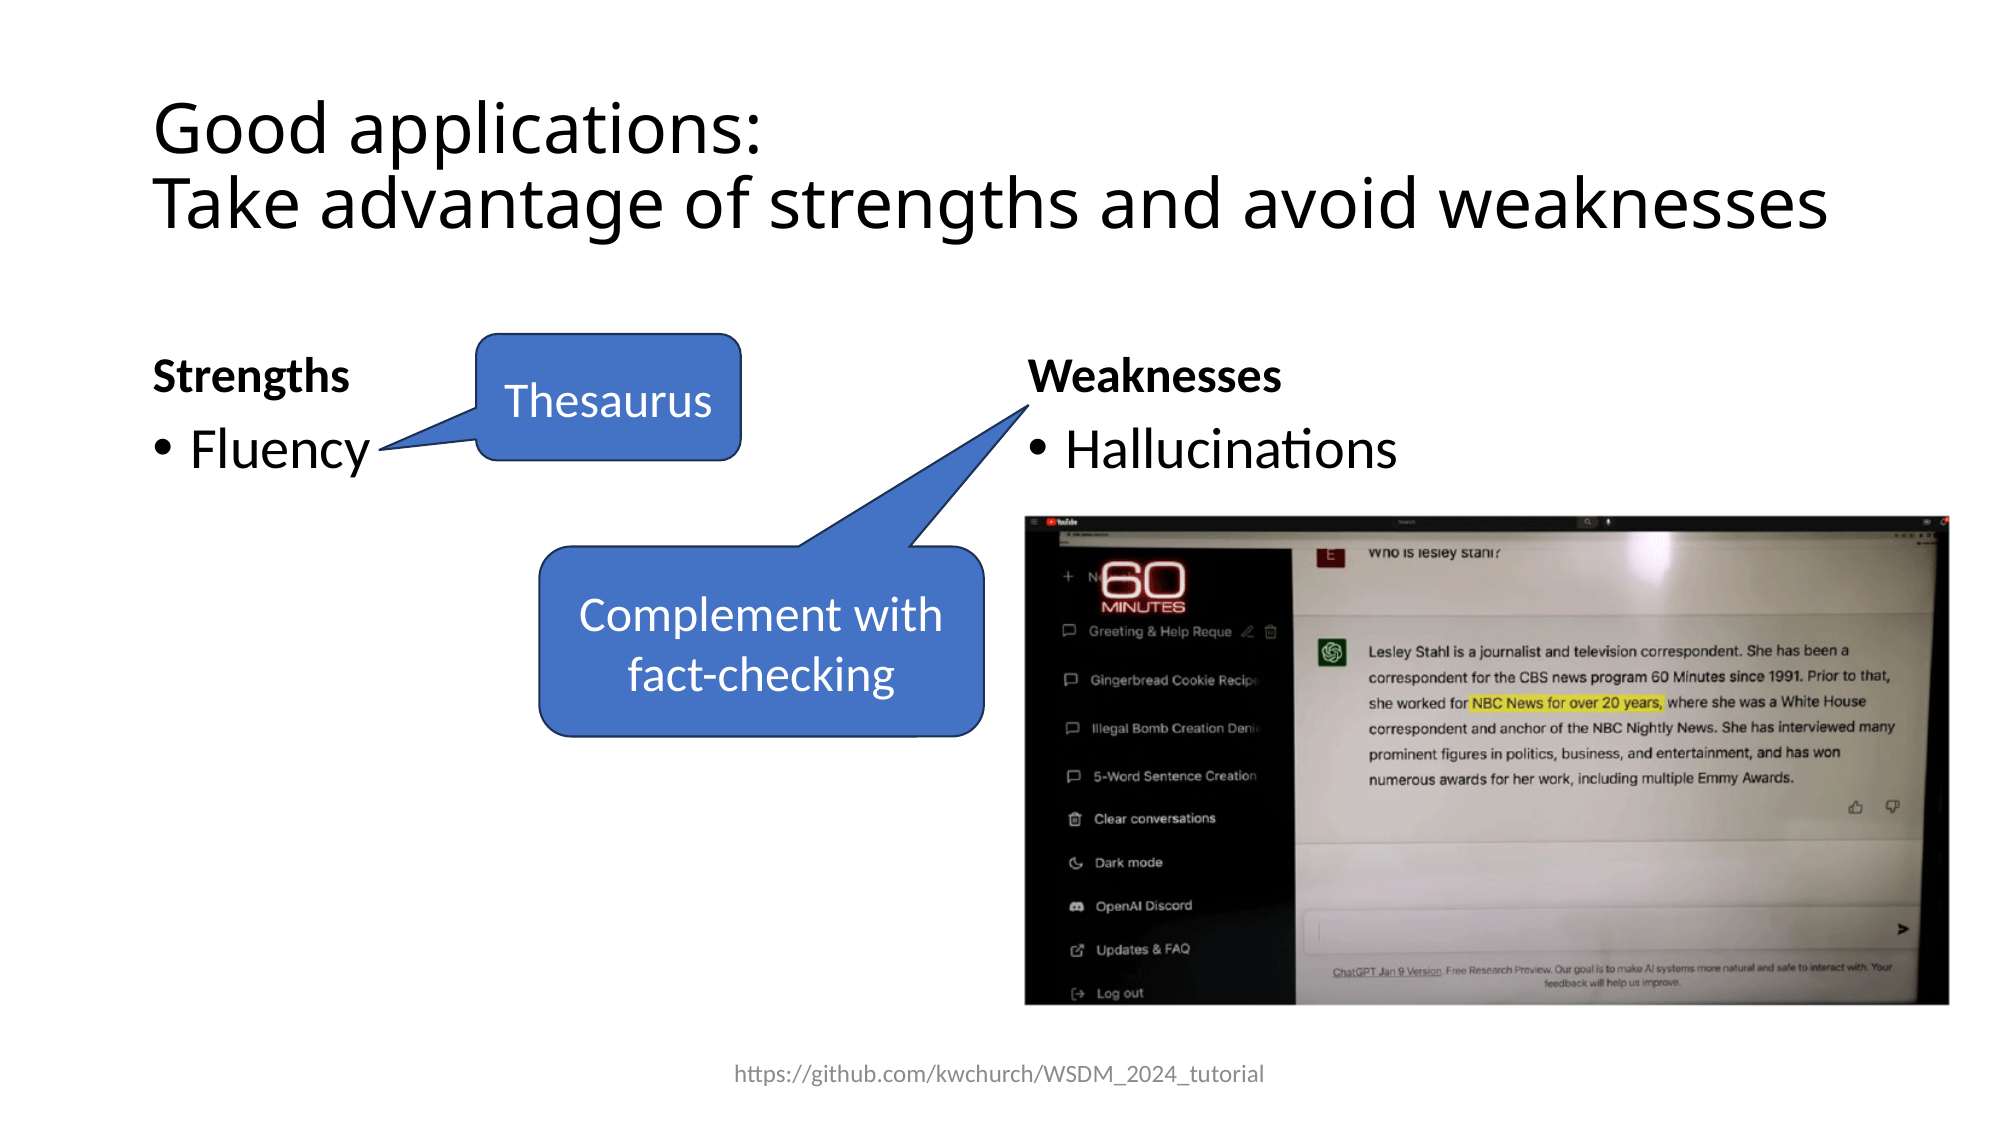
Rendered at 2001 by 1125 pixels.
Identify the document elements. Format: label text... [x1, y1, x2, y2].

footer https://github.com/kwchurch/WSDM_2024_tutorial [662, 1042, 1338, 1103]
title Good applications: Take advantage of strengths and avoid weaknesses [137, 59, 1863, 278]
list Strengths [137, 275, 984, 410]
list Fluency [137, 410, 984, 1016]
list Hallucinations [1012, 410, 1863, 1016]
list Weaknesses [1012, 275, 1863, 410]
picture [1023, 514, 1952, 1009]
text_box Complement with fact-checking [538, 404, 1030, 738]
text_box Thesaurus [378, 332, 742, 462]
